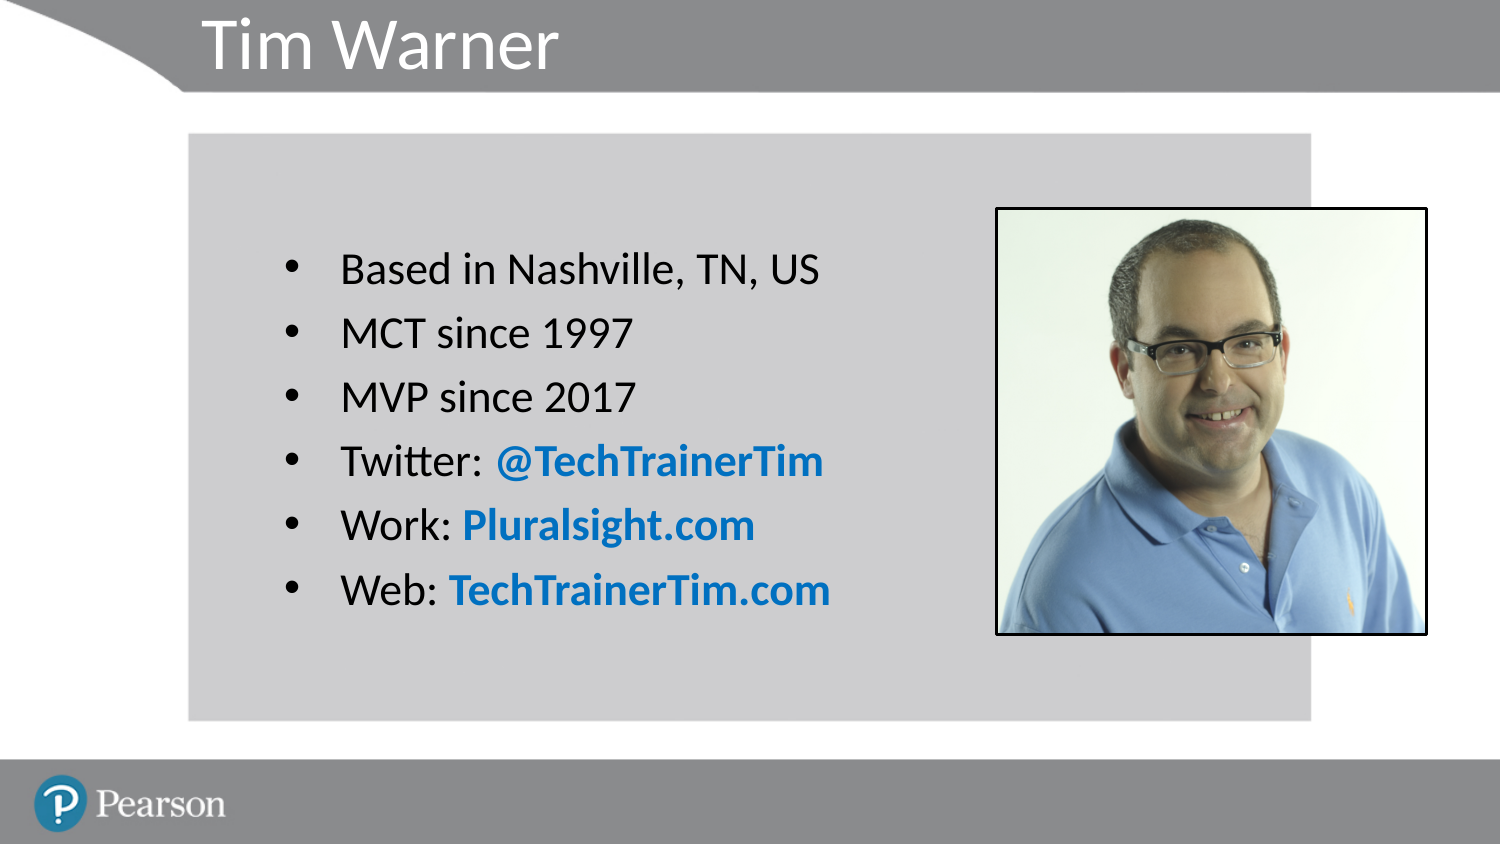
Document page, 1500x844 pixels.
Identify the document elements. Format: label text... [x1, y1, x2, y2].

title Tim Warner [186, 0, 1425, 79]
picture [0, 0, 1500, 844]
list Based in Nashville, TN, US MCT since 1997 MVP since 2017 Twitter: @TechTrainerTim Work: Pluralsight.com Web: TechTrainerTim.com [269, 230, 1280, 654]
